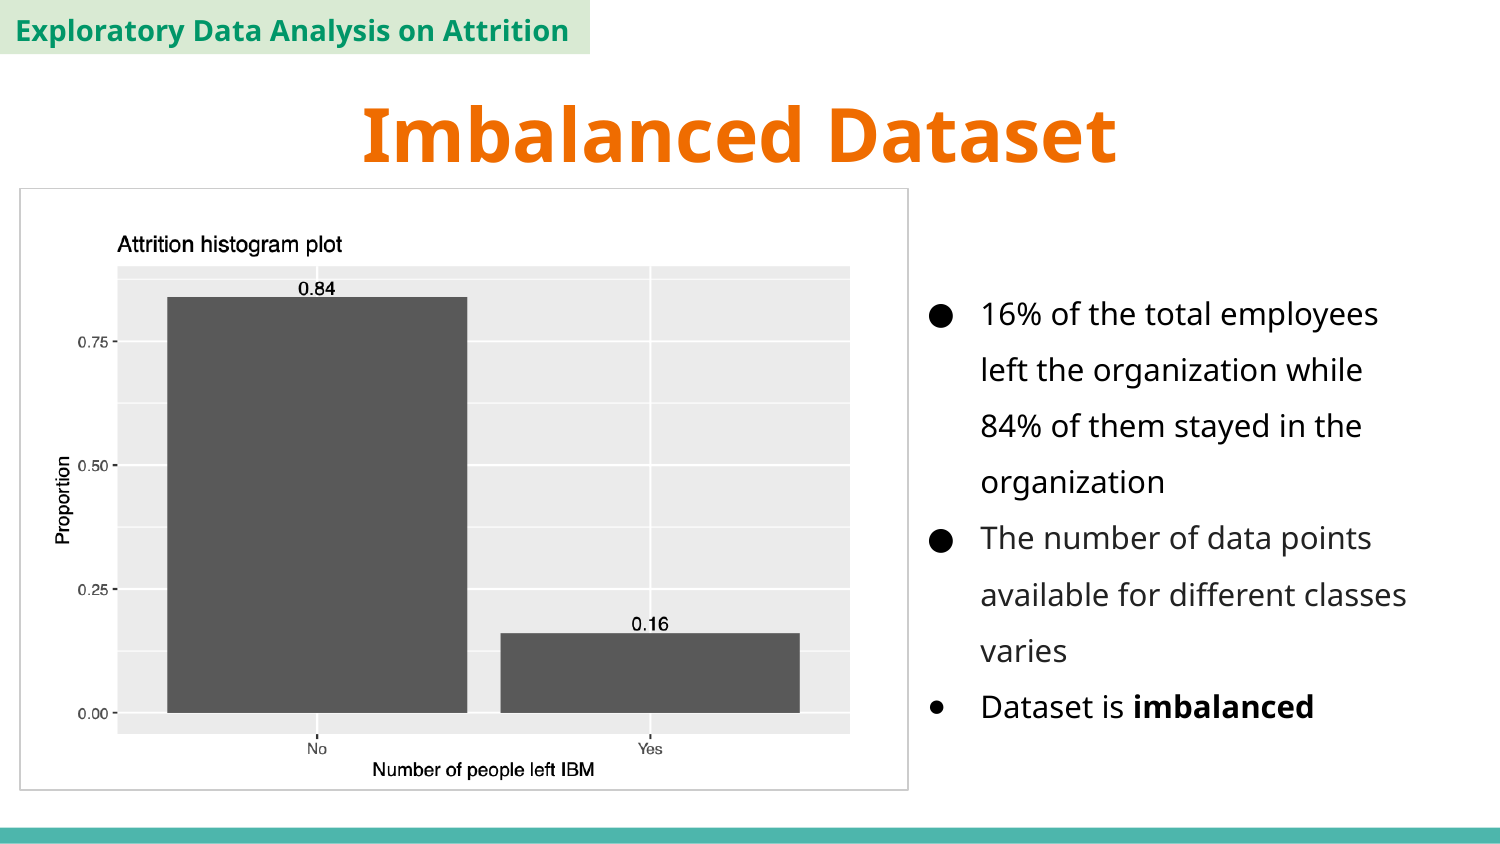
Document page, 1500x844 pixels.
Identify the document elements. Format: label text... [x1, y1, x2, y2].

text_box Exploratory Data Analysis on Attrition [0, 0, 590, 55]
picture [20, 188, 908, 790]
text_box 16% of the total employees left the organization while 84% of them stayed in the organization The number of data points available for different classes varies Dataset is imbalanced [913, 260, 1449, 735]
title Imbalanced Dataset [51, 72, 1449, 189]
